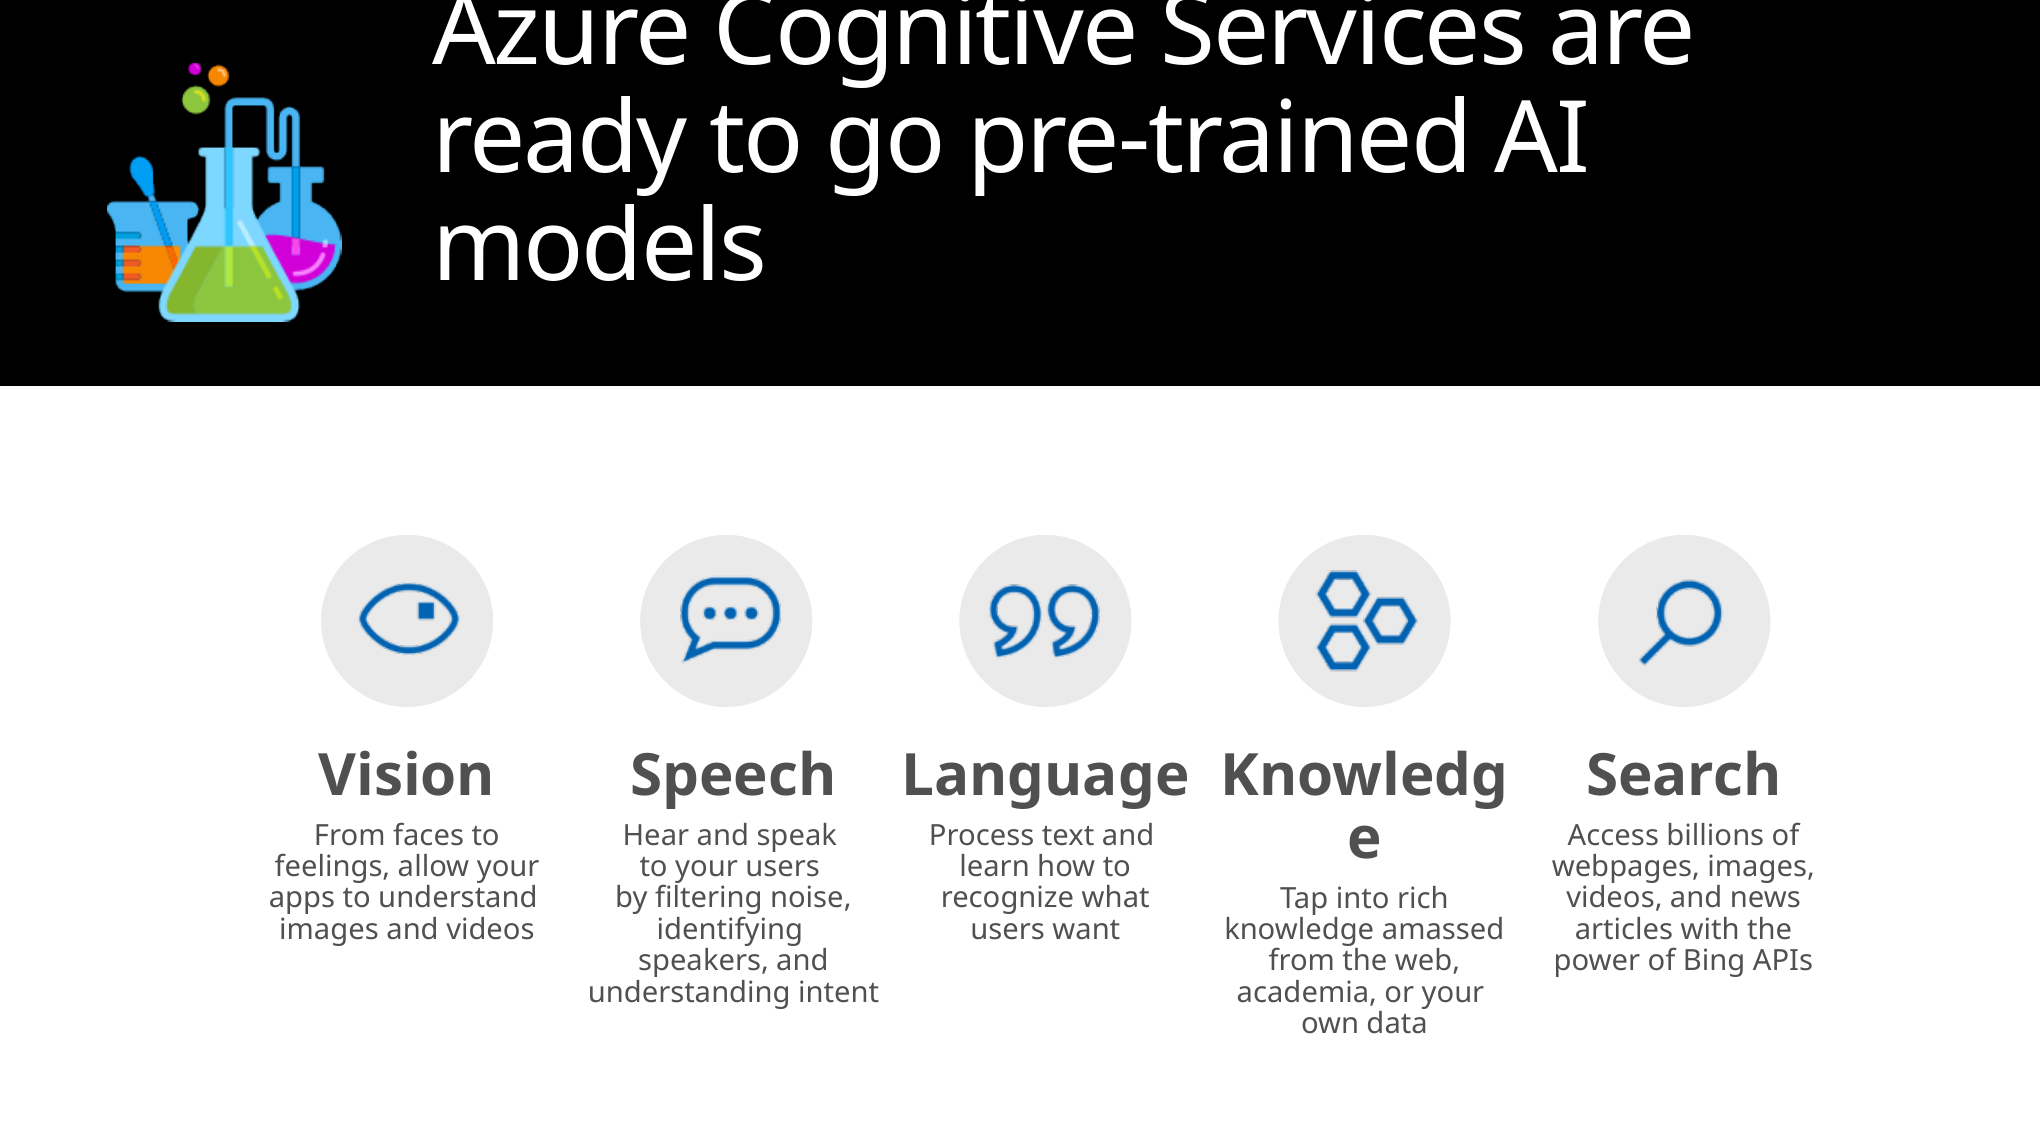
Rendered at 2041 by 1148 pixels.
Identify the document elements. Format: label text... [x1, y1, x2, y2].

text_box Search Access billions of webpages, images, videos, and news articles with the power of Bing APIs [1509, 721, 1858, 1001]
picture [107, 63, 342, 322]
text_box Vision From faces to feelings, allow your apps to understand images and videos [233, 721, 552, 970]
text_box [0, 385, 2041, 1148]
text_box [956, 532, 1134, 710]
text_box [1595, 532, 1773, 710]
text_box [637, 532, 815, 710]
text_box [1276, 532, 1453, 710]
text_box Speech Hear and speak to your users by filtering noise, identifying speakers, and understanding intent [552, 721, 901, 1032]
text_box Knowledge Tap into rich knowledge amassed from the web, academia, or your own data [1190, 721, 1539, 1064]
text_box Azure Cognitive Services are ready to go pre-trained AI models [407, 175, 1958, 304]
text_box Language Process text and learn how to recognize what users want [871, 721, 1220, 970]
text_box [318, 532, 496, 710]
